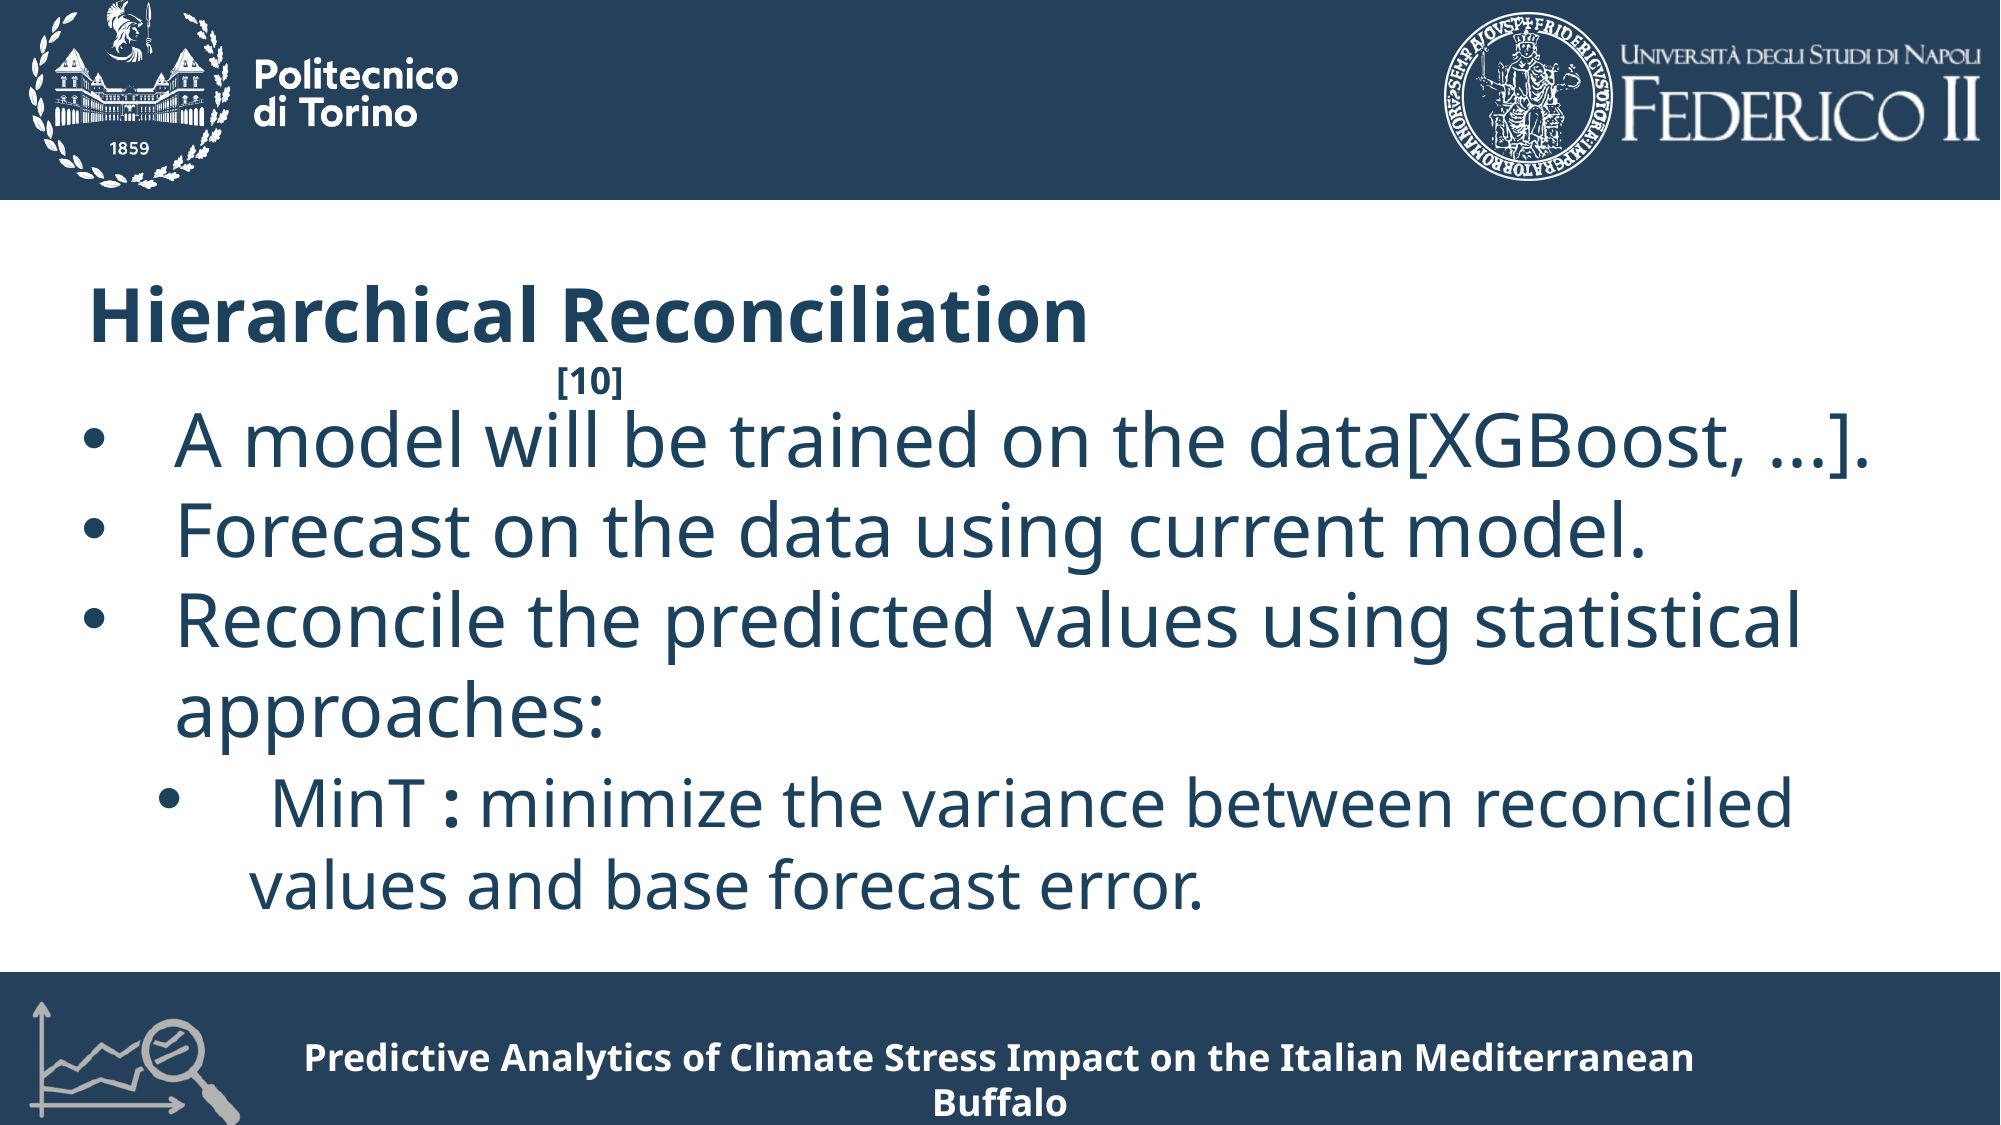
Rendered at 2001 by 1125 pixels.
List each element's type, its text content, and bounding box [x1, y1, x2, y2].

text_box Hierarchical Reconciliation [10] [66, 259, 1114, 385]
picture [0, 0, 2000, 201]
picture [0, 918, 2000, 1125]
text_box A model will be trained on the data[XGBoost, ...]. Forecast on the data using current model. Reconcile the predicted values using statistical approaches: MinT : minimize the variance between reconciled values and base forecast error. [66, 385, 1959, 972]
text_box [1443, 9, 2000, 182]
